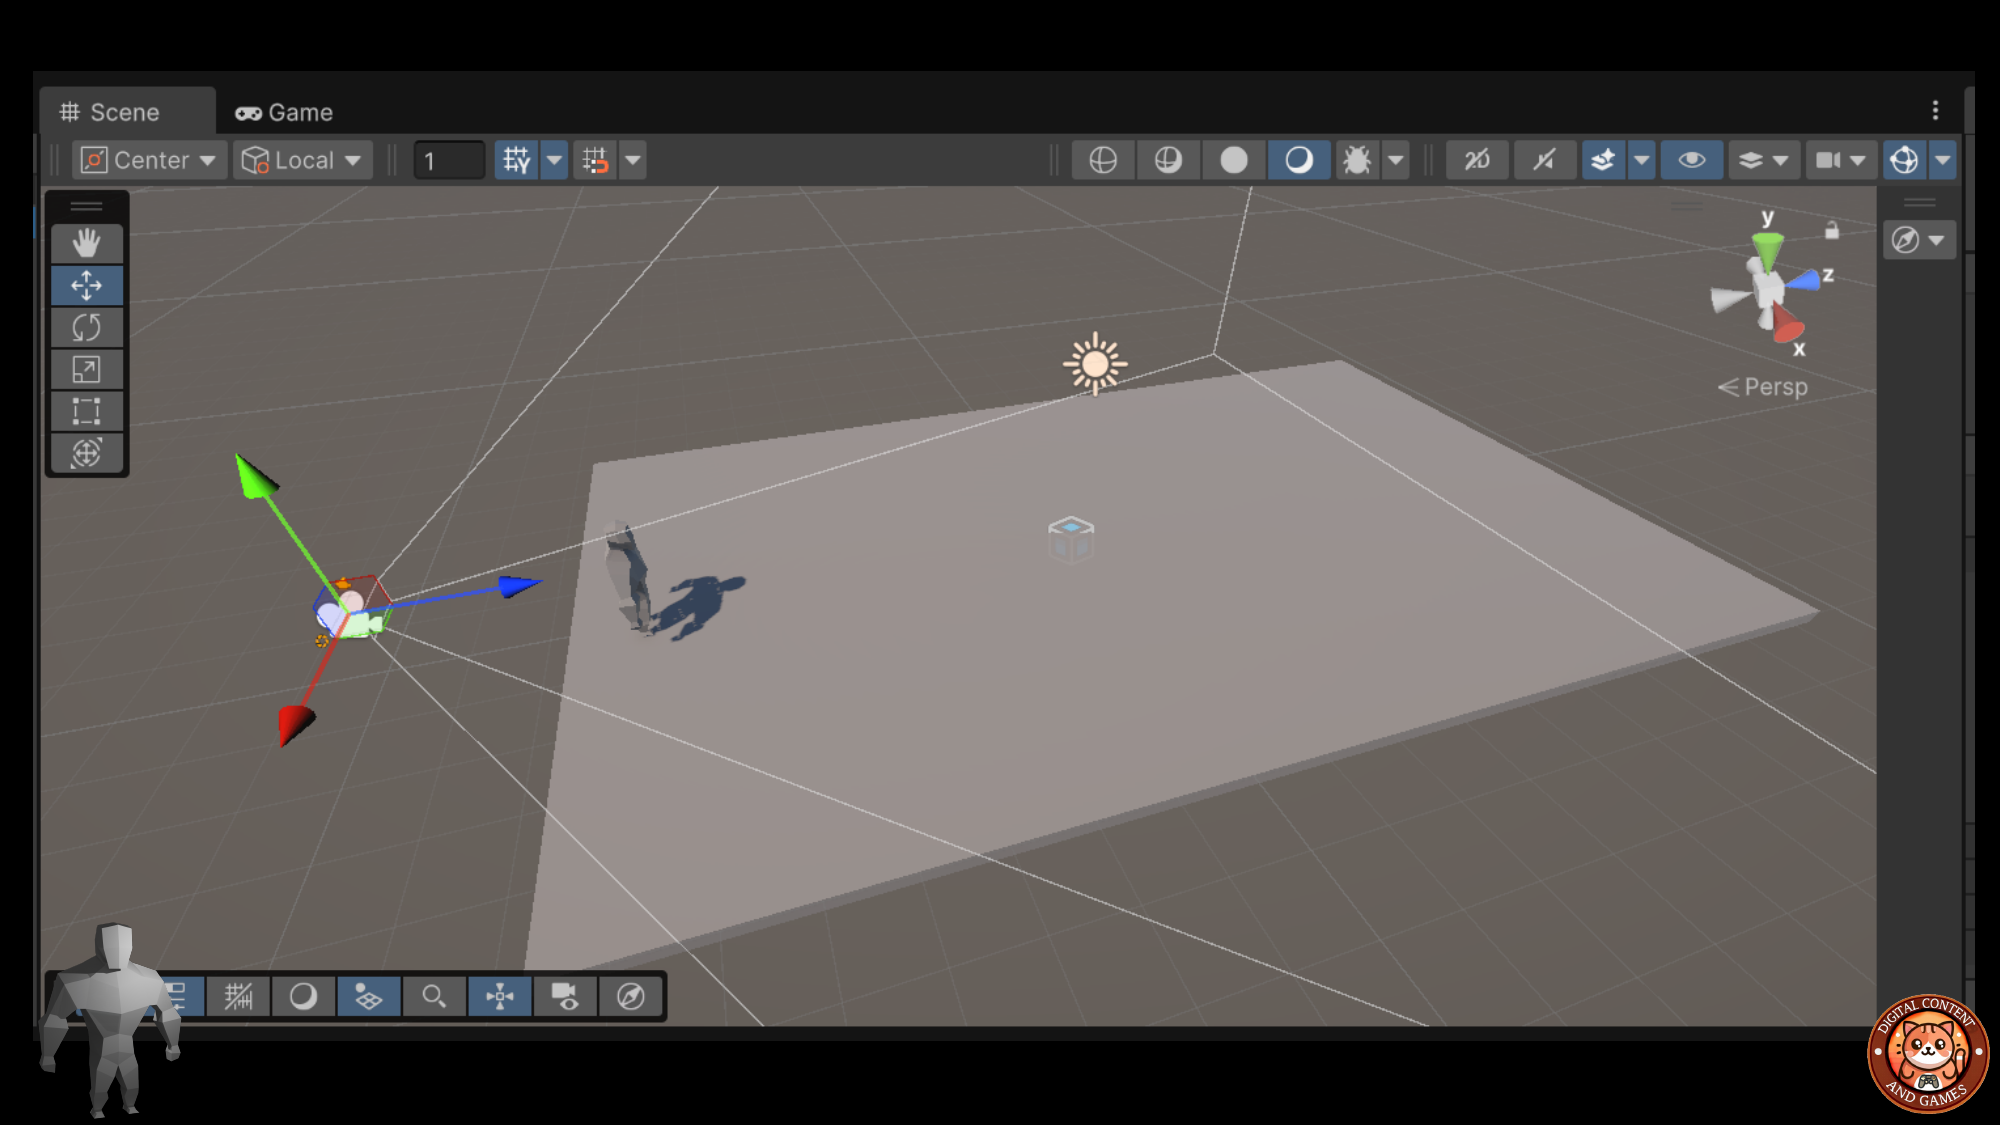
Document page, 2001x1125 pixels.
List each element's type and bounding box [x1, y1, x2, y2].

text_box [0, 0, 2000, 1125]
picture [0, 70, 1991, 1125]
